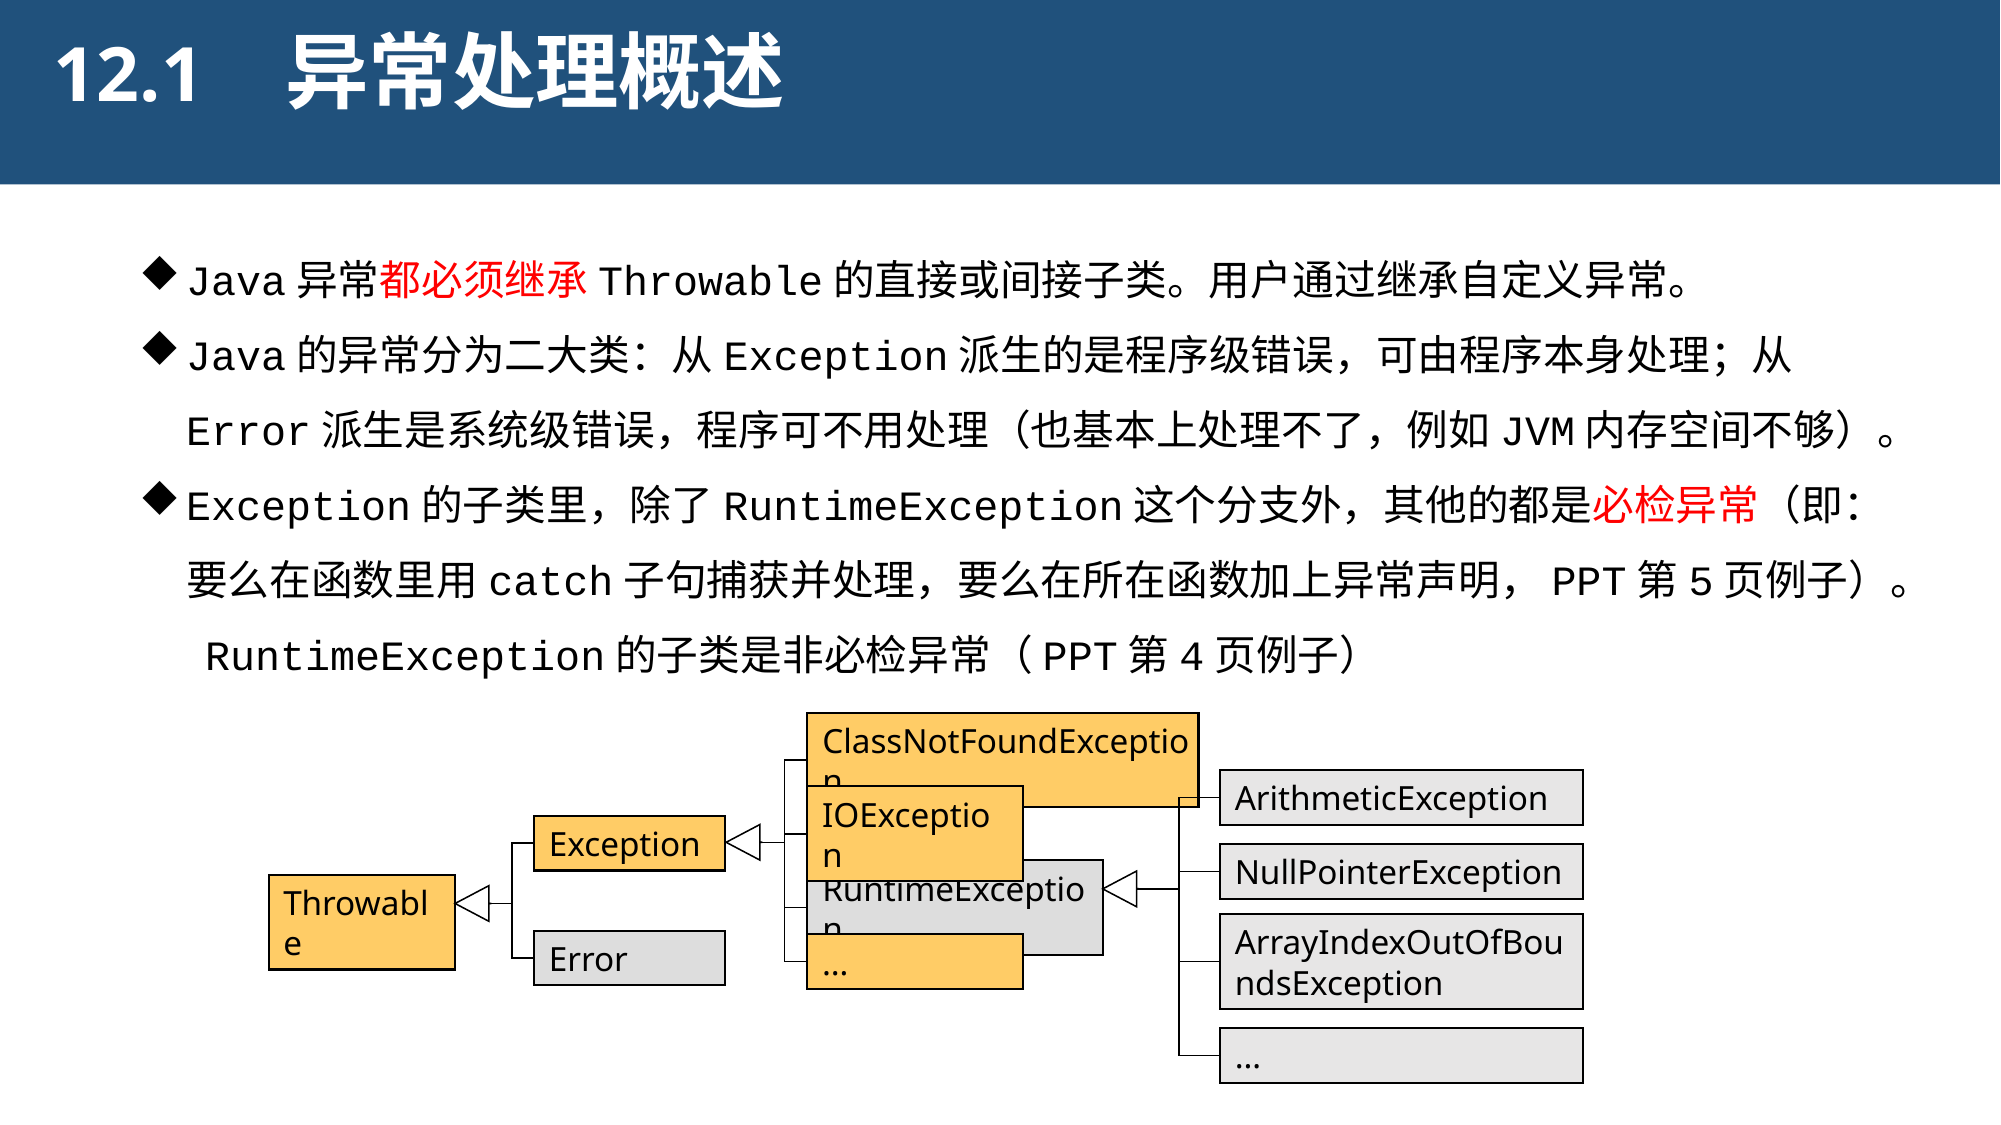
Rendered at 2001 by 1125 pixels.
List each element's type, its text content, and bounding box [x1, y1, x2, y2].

text_box Java异常都必须继承Throwable的直接或间接子类。用户通过继承自定义异常。 Java的异常分为二大类：从Exception派生的是程序级错误，可由程序本身处理；从Error派生是系统级错误，程序可不用处理（也基本上处理不了，例如JVM内存空间不够）。 Exception的子类里，除了RuntimeException这个分支外，其他的都是必检异常（即：要么在函数里用catch子句捕获并处理，要么在所在函数加上异常声明，PPT第5页例子）。 RuntimeException的子类是非必检异常（PPT第4页例子） [124, 221, 1924, 842]
list 异常处理概述 [270, 23, 1484, 105]
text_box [268, 712, 1583, 1086]
list 12.1 [38, 28, 244, 166]
